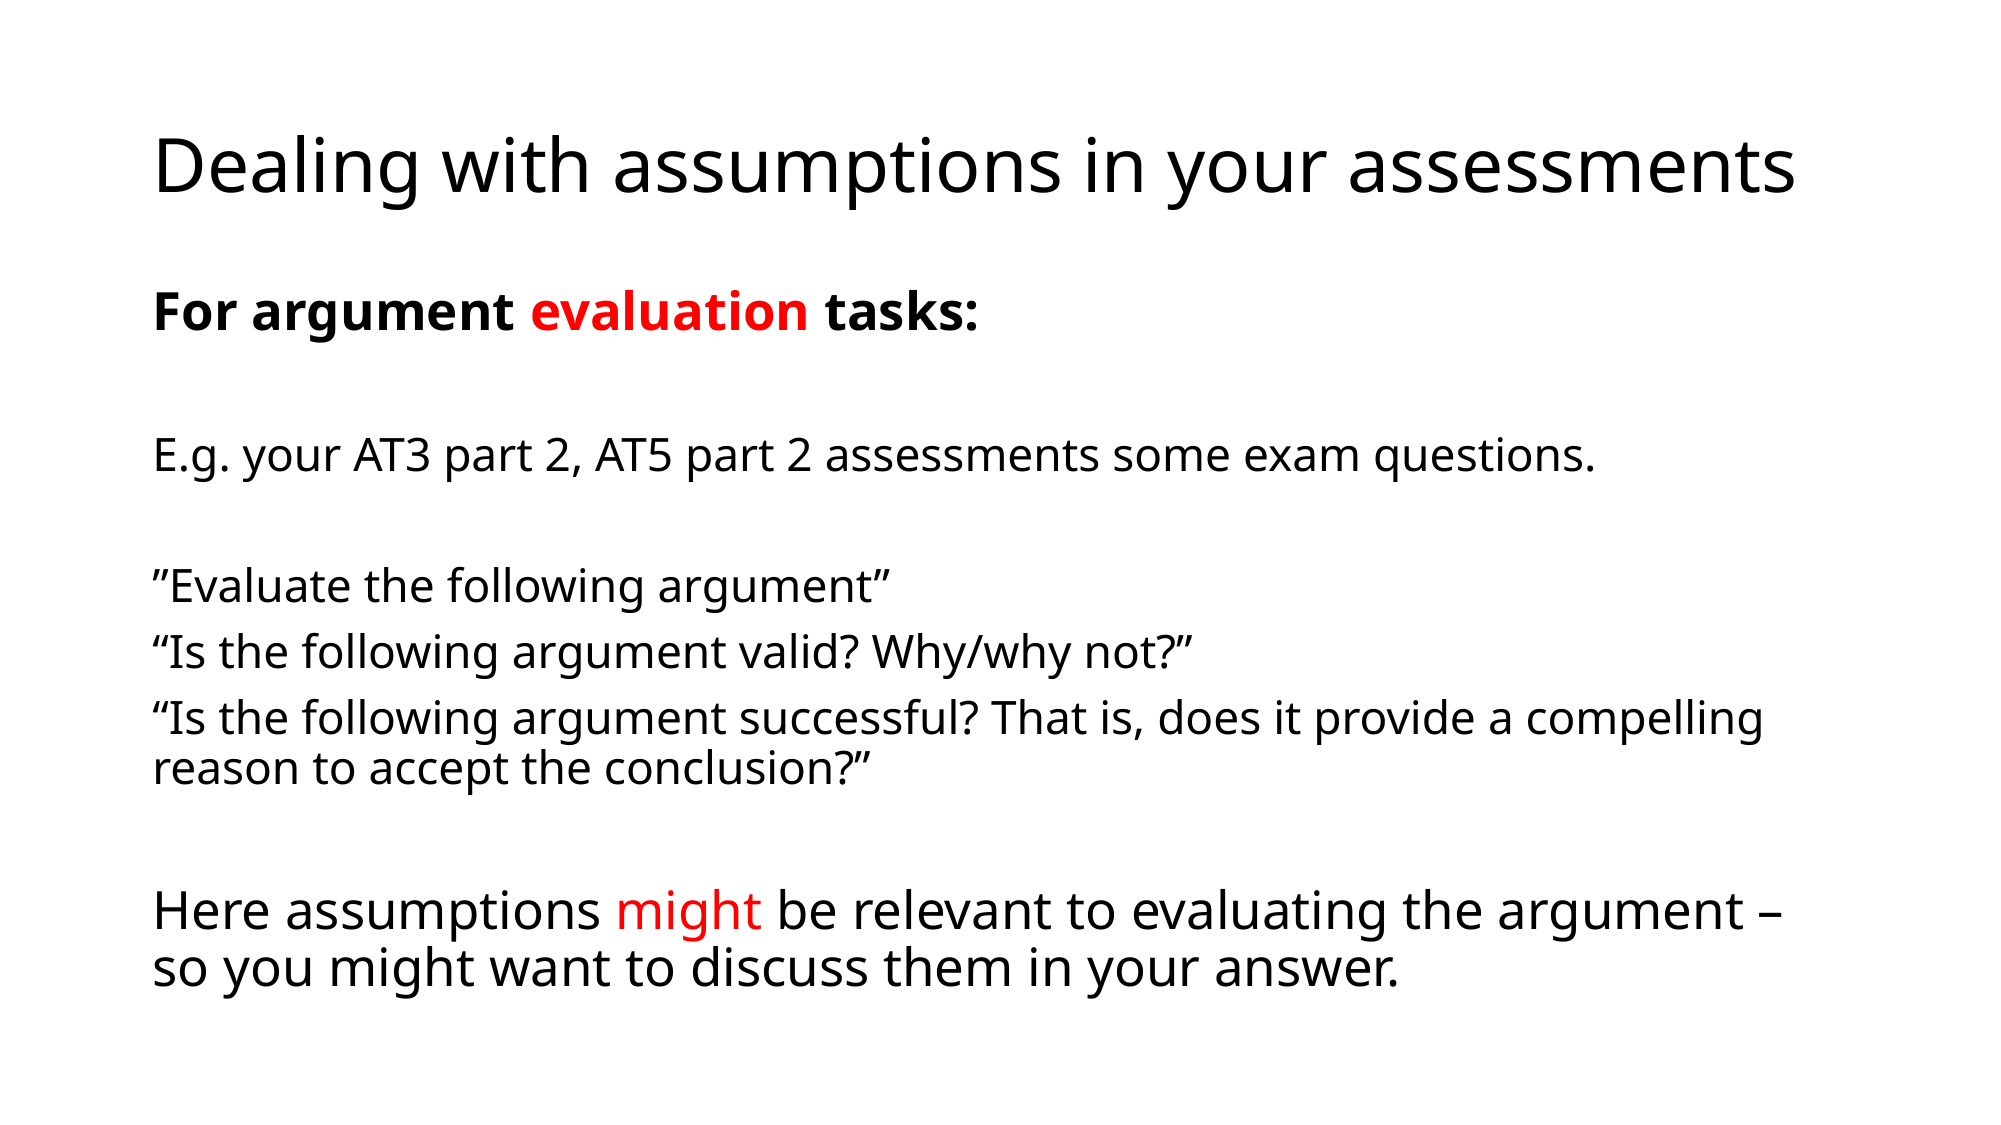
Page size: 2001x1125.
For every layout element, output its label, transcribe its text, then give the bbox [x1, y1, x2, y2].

list For argument evaluation tasks: E.g. your AT3 part 2, AT5 part 2 assessments some exam questions. ”Evaluate the following argument” “Is the following argument valid? Why/why not?” “Is the following argument successful? That is, does it provide a compelling reason to accept the conclusion?” Here assumptions might be relevant to evaluating the argument – so you might want to discuss them in your answer. [137, 277, 821, 1014]
text_box [821, 275, 1963, 1086]
title Dealing with assumptions in your assessments [137, 59, 1863, 277]
